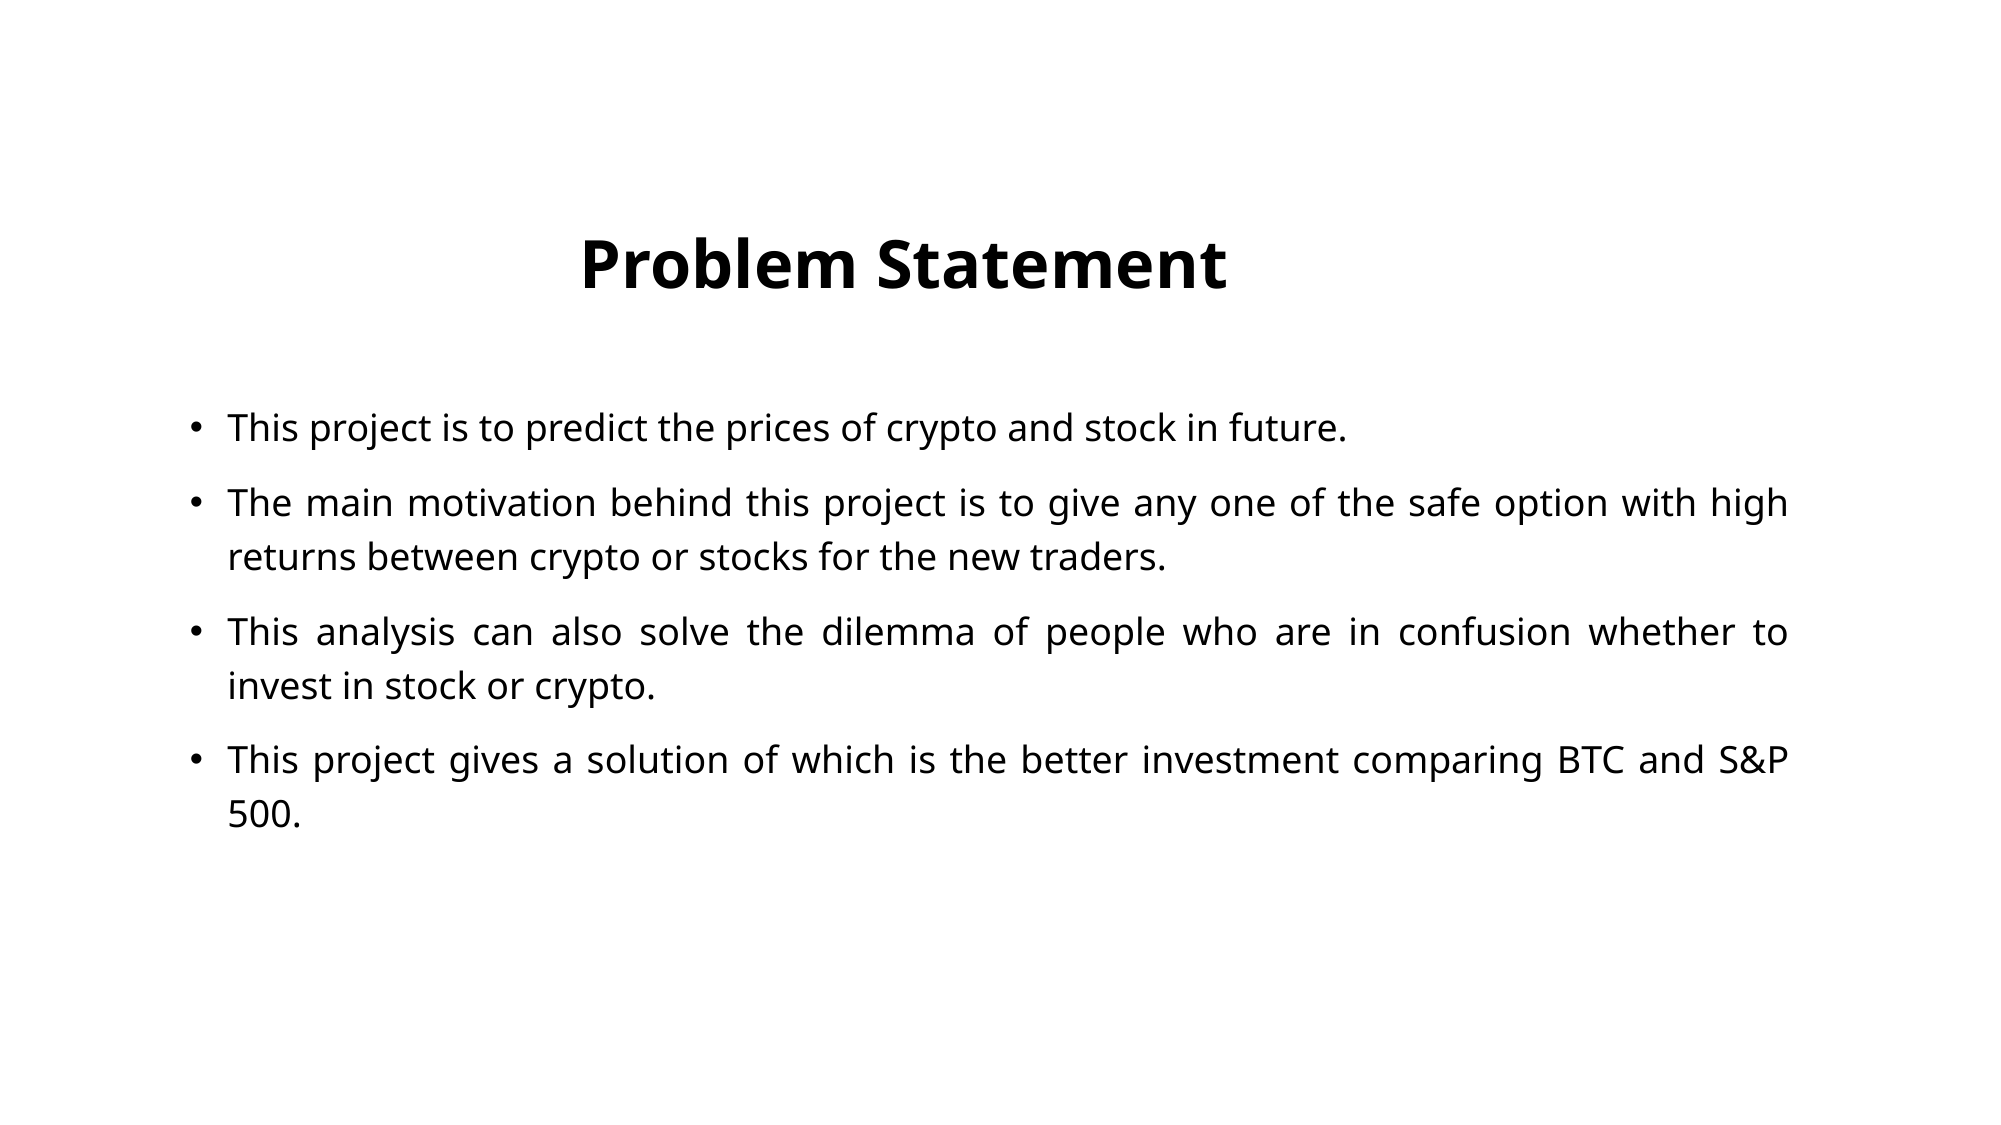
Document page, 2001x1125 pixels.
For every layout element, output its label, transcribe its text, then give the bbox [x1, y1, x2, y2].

title Problem Statement [174, 153, 1633, 311]
list This project is to predict the prices of crypto and stock in future. The main motivation behind this project is to give any one of the safe option with high returns between crypto or stocks for the new traders. This analysis can also solve the dilemma of people who are in confusion whether to invest in stock or crypto. This project gives a solution of which is the better investment comparing BTC and S&P 500. [174, 387, 1806, 991]
